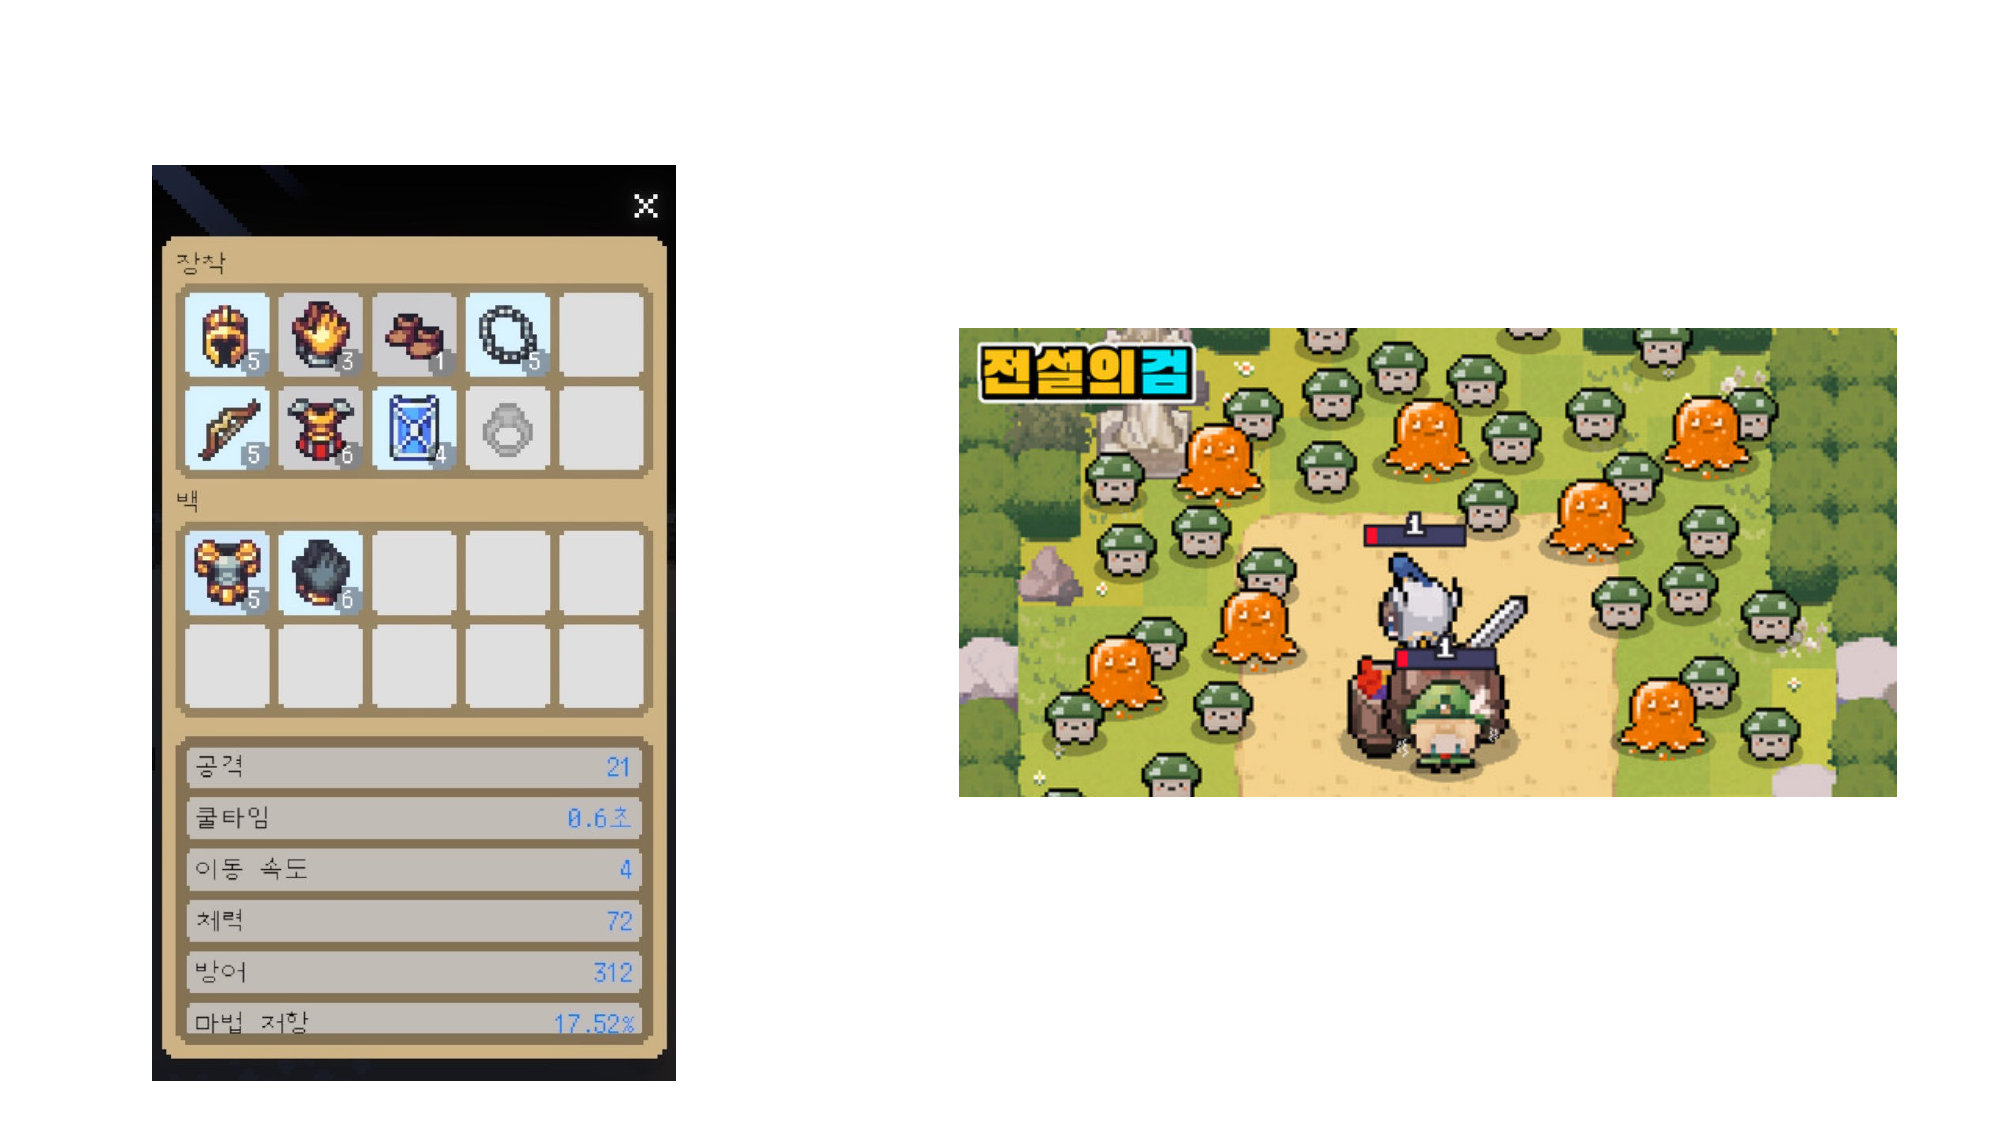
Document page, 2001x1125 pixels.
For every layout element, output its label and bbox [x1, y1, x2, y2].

picture [958, 327, 1898, 798]
picture [151, 165, 676, 1081]
